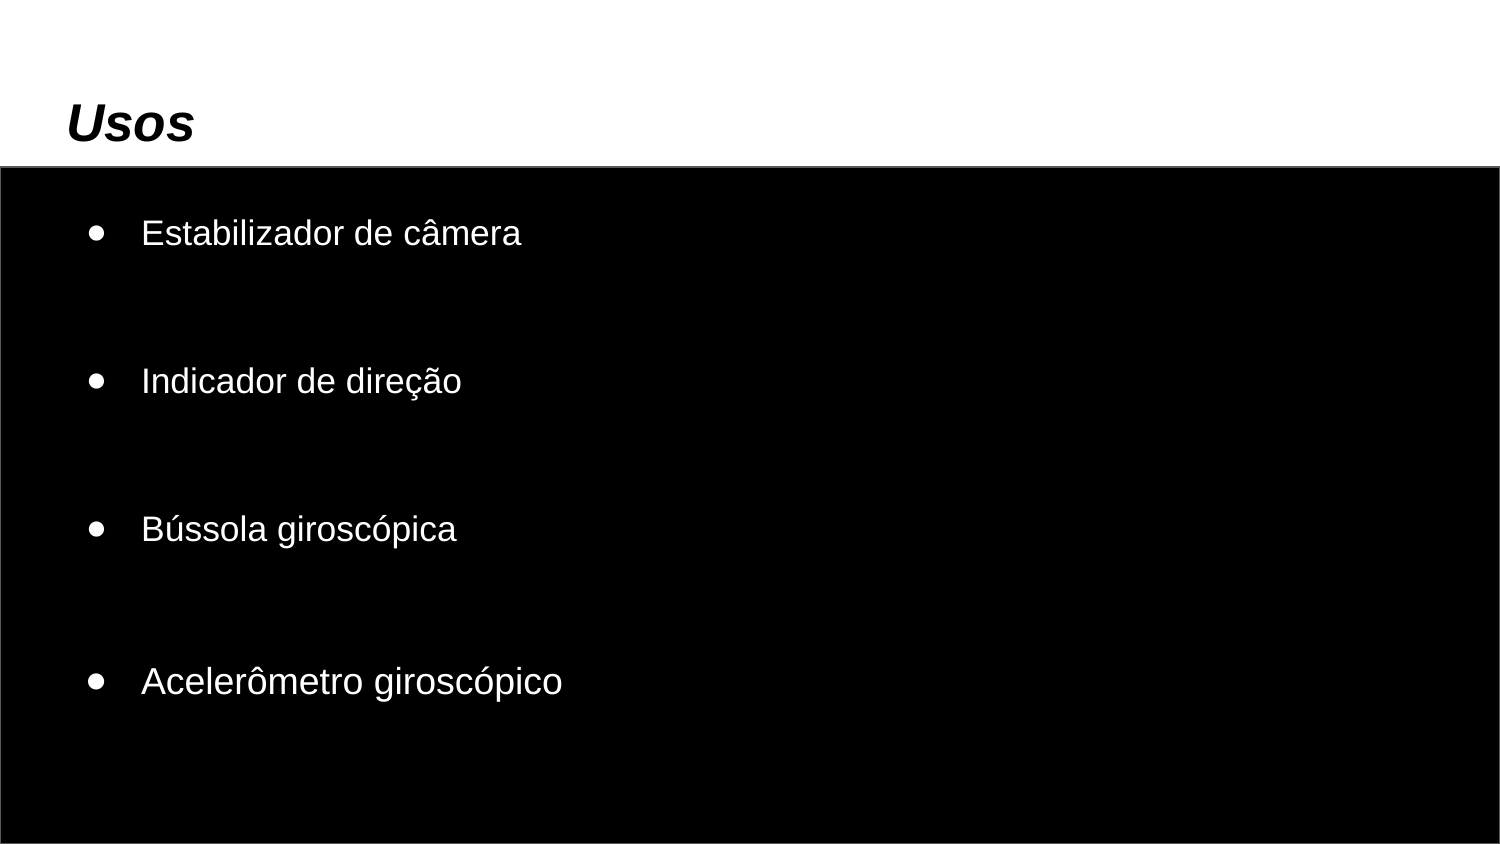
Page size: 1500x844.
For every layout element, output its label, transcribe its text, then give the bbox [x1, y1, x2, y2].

title Usos [51, 72, 1449, 167]
list Estabilizador de câmera Indicador de direção Bússola giroscópica Acelerômetro giroscópico [51, 189, 1449, 750]
text_box [0, 166, 1500, 844]
